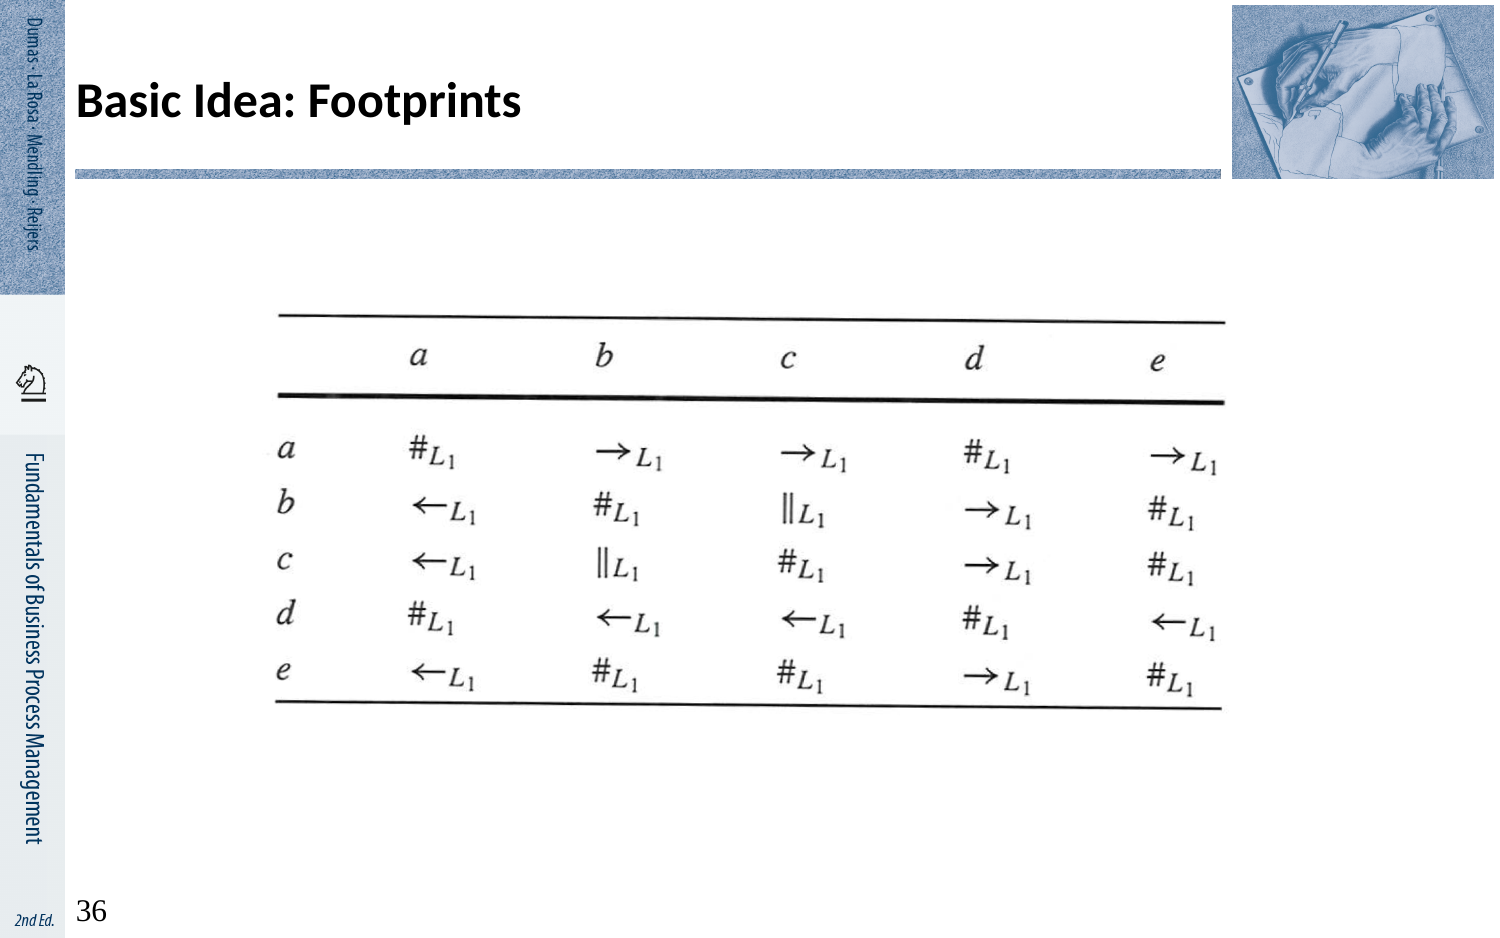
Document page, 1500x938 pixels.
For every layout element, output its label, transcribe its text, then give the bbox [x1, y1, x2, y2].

picture [1232, 5, 1494, 179]
picture [0, 0, 65, 938]
picture [239, 284, 1261, 733]
slide_number 36 [75, 887, 223, 931]
title Basic Idea: Footprints [75, 22, 1198, 172]
picture [75, 169, 1221, 179]
